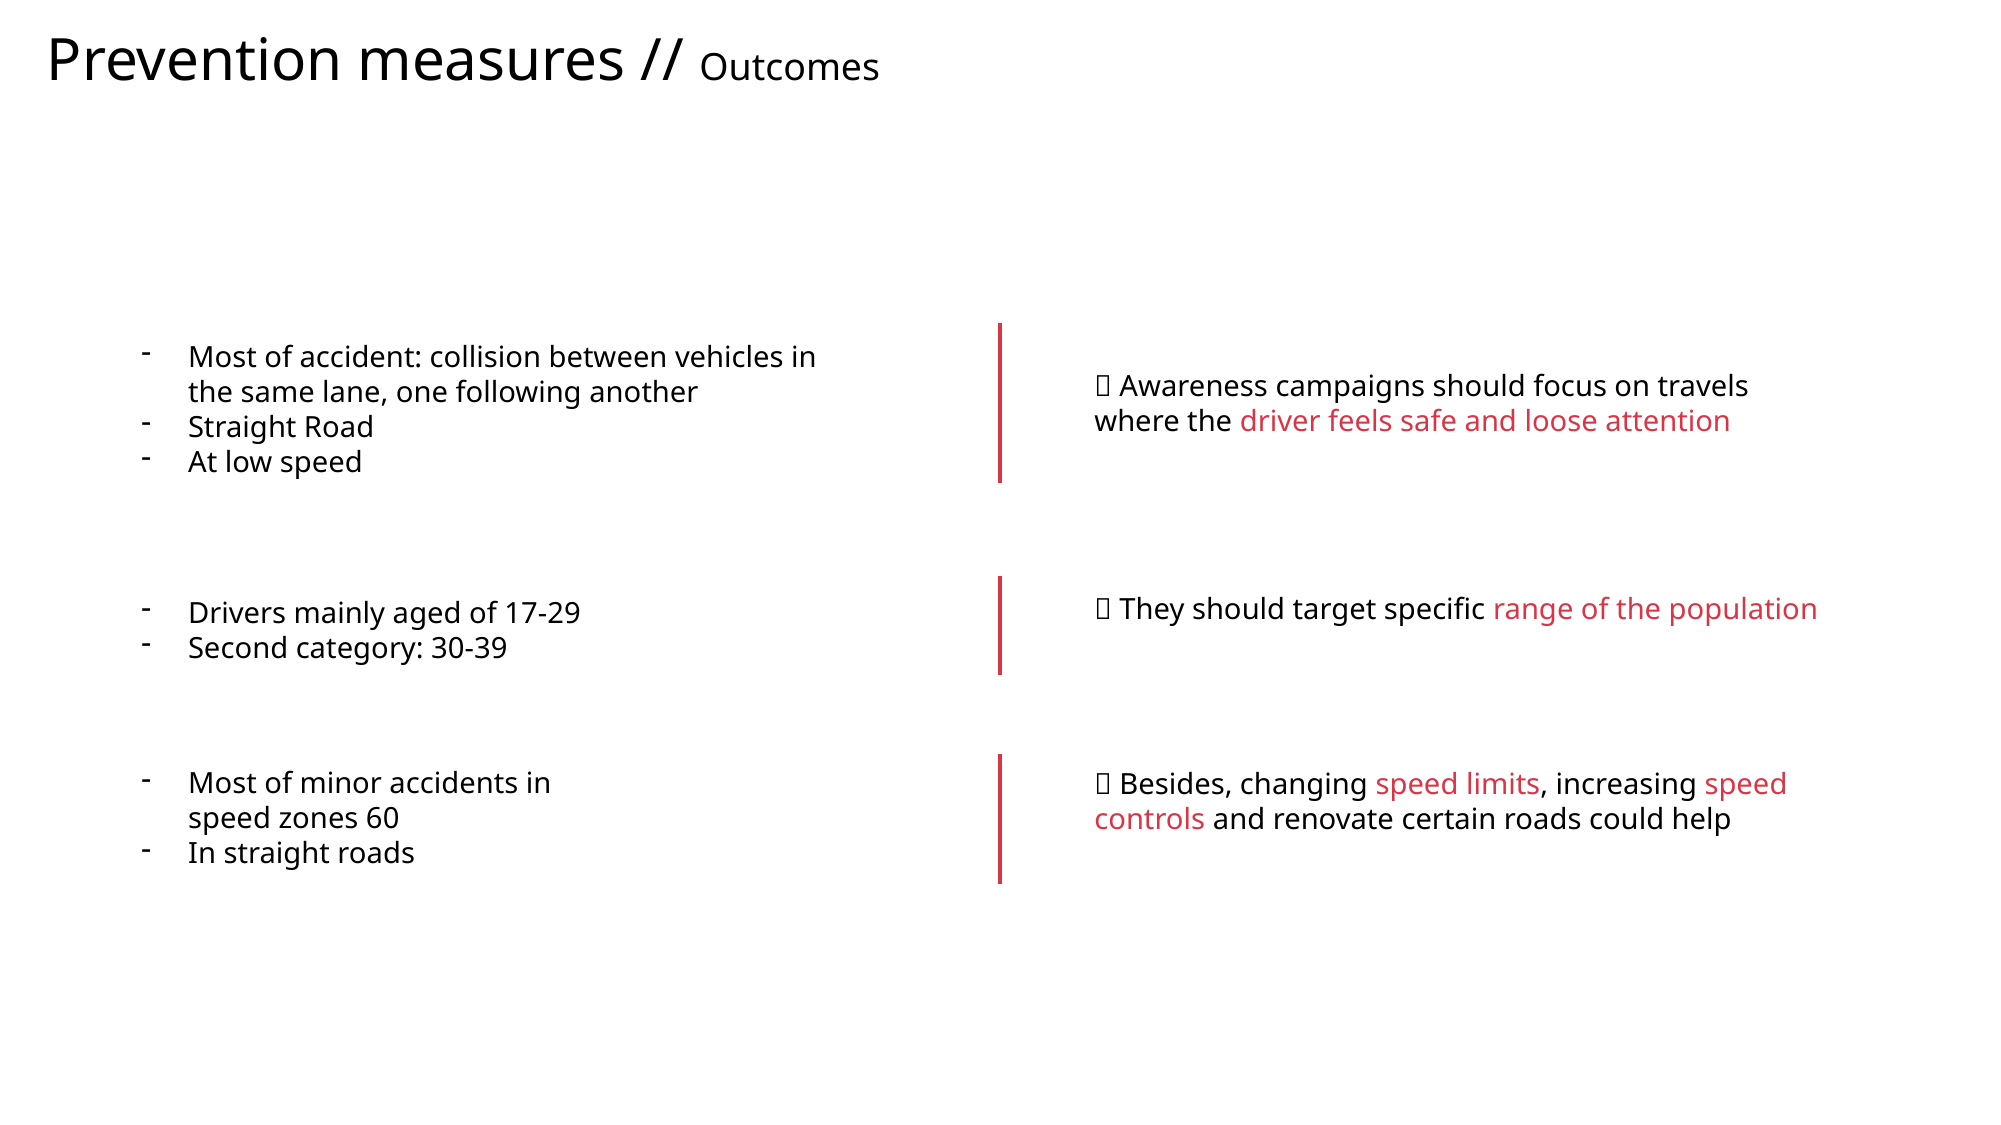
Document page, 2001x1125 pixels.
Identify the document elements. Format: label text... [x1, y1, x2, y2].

text_box Prevention measures // Outcomes [31, 22, 1194, 206]
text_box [126, 754, 1835, 885]
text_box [126, 322, 1835, 488]
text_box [126, 575, 1835, 675]
